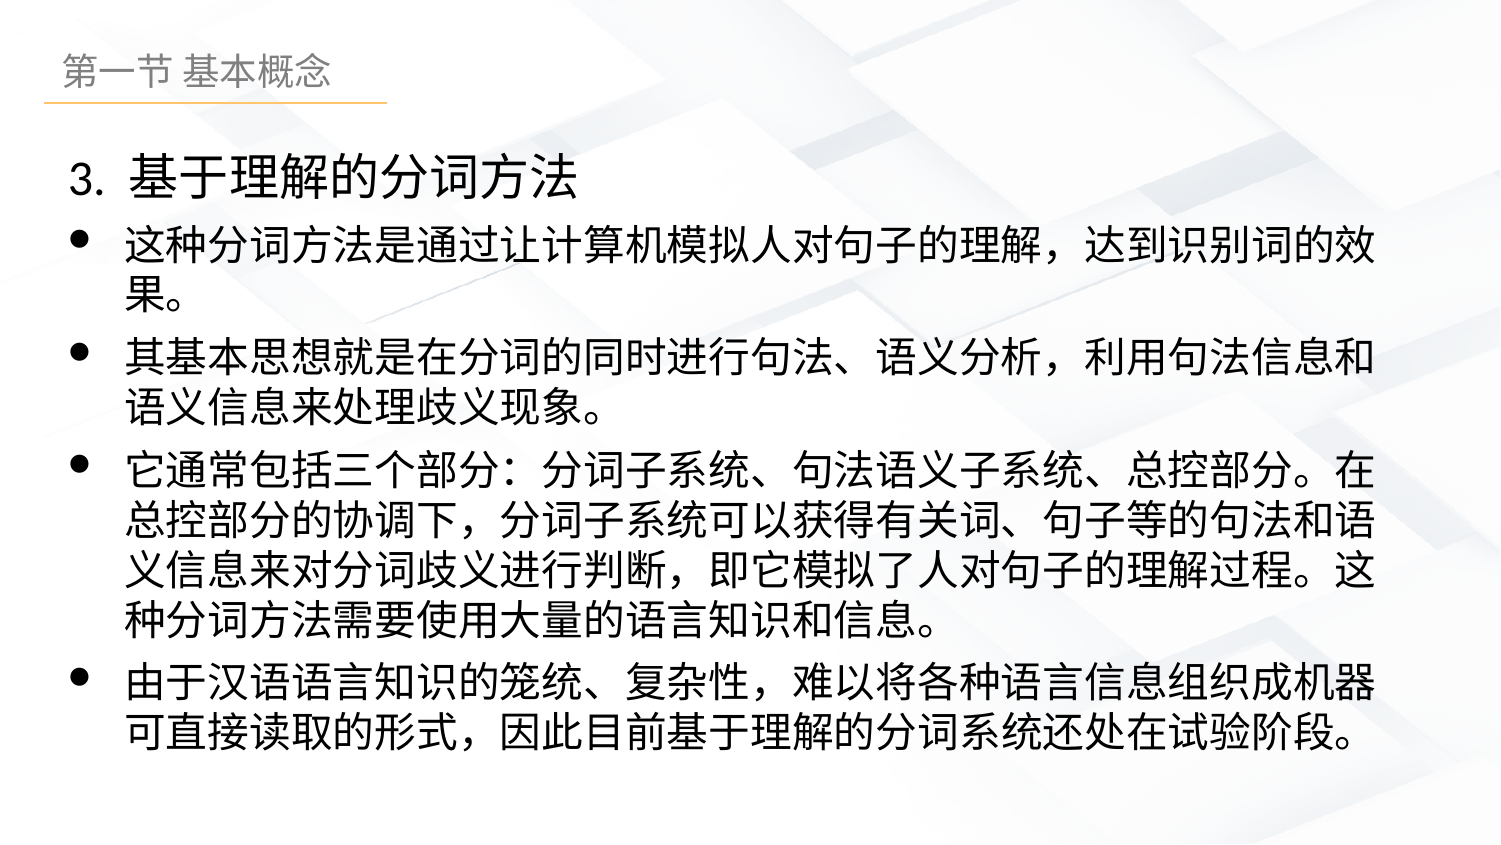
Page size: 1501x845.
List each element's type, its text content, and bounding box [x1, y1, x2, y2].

text_box 3. 基于理解的分词方法 这种分词方法是通过让计算机模拟人对句子的理解，达到识别词的效果。 其基本思想就是在分词的同时进行句法、语义分析，利用句法信息和语义信息来处理歧义现象。 它通常包括三个部分：分词子系统、句法语义子系统、总控部分。在总控部分的协调下，分词子系统可以获得有关词、句子等的句法和语义信息来对分词歧义进行判断，即它模拟了人对句子的理解过程。这种分词方法需要使用大量的语言知识和信息。 由于汉语语言知识的笼统、复杂性，难以将各种语言信息组织成机器可直接读取的形式，因此目前基于理解的分词系统还处在试验阶段。 [53, 138, 1424, 764]
